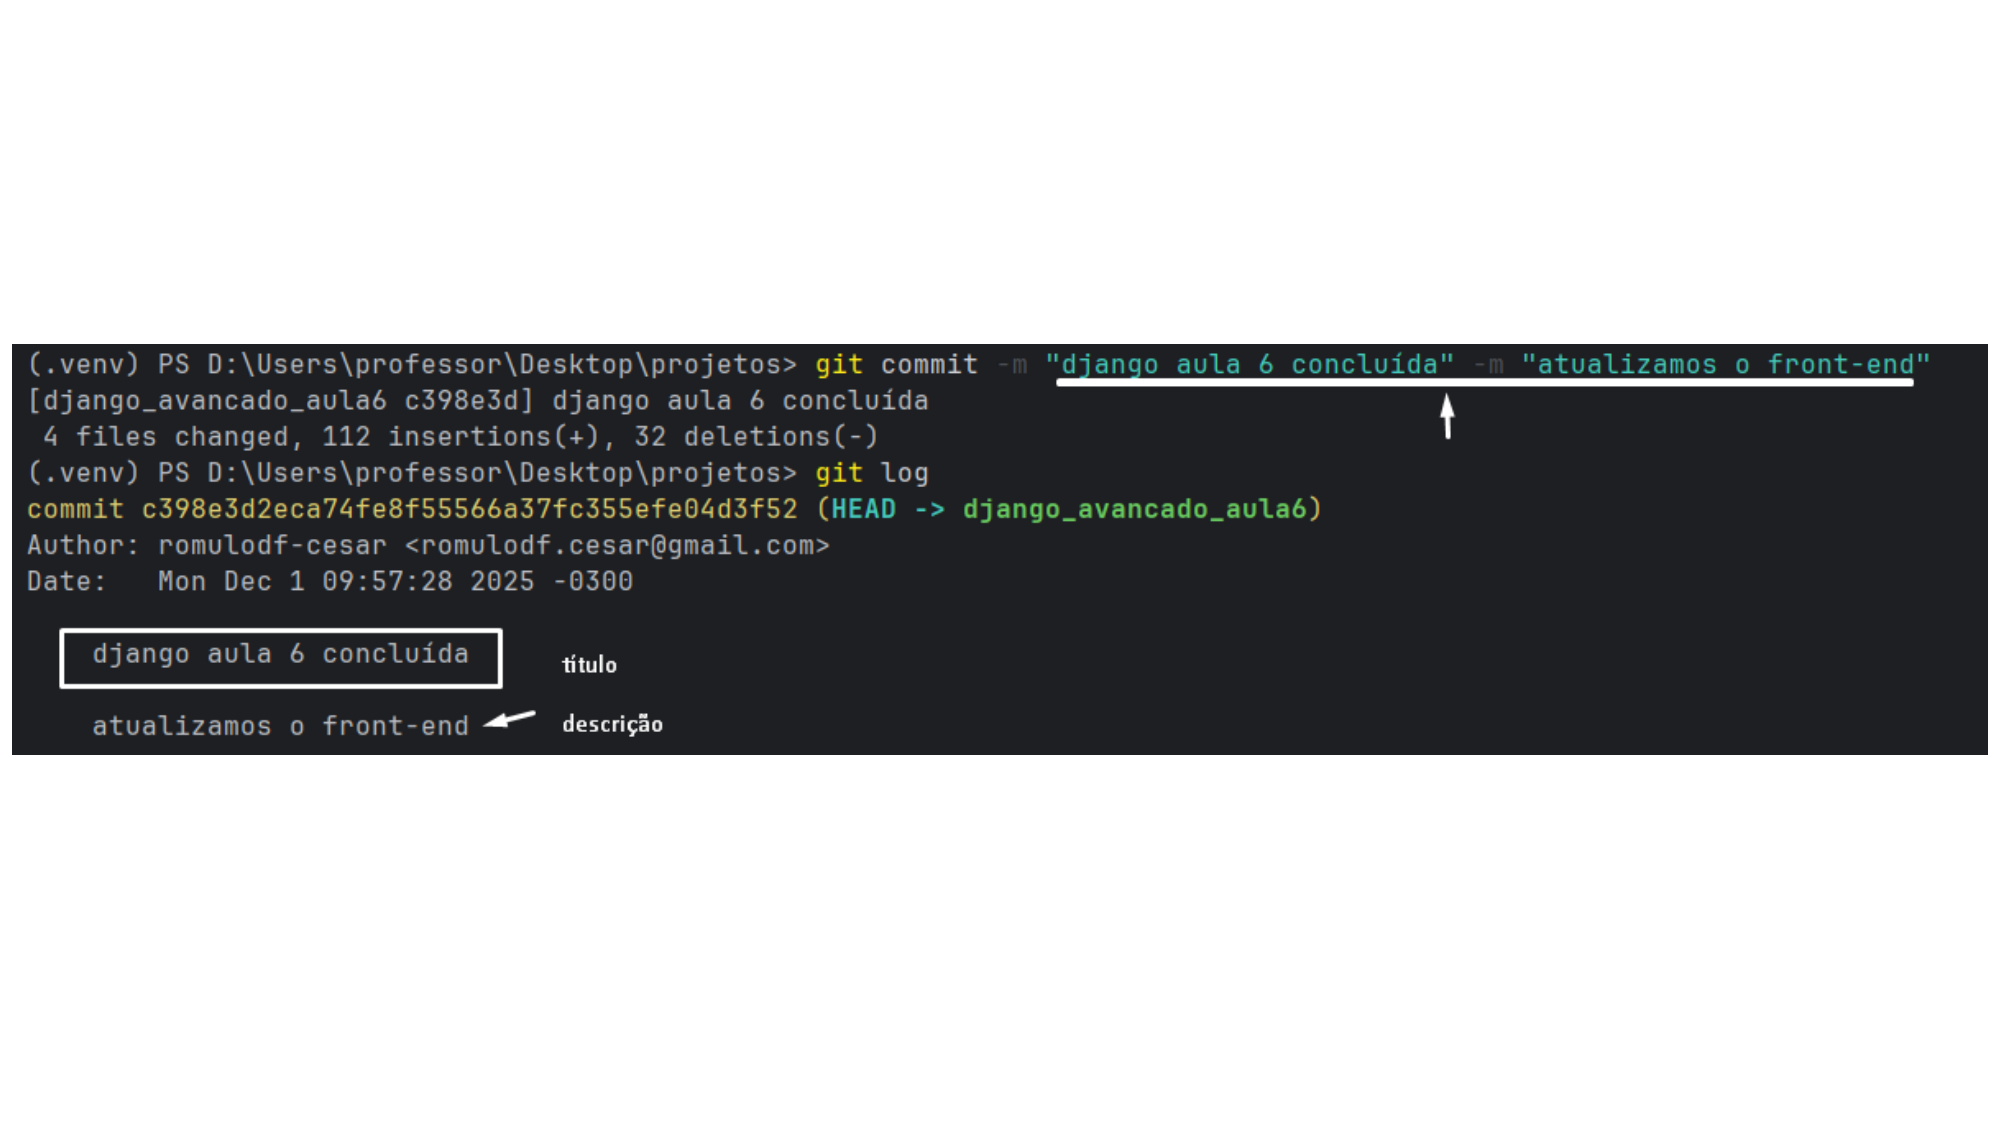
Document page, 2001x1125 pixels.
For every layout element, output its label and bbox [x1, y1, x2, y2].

picture [12, 344, 1988, 755]
